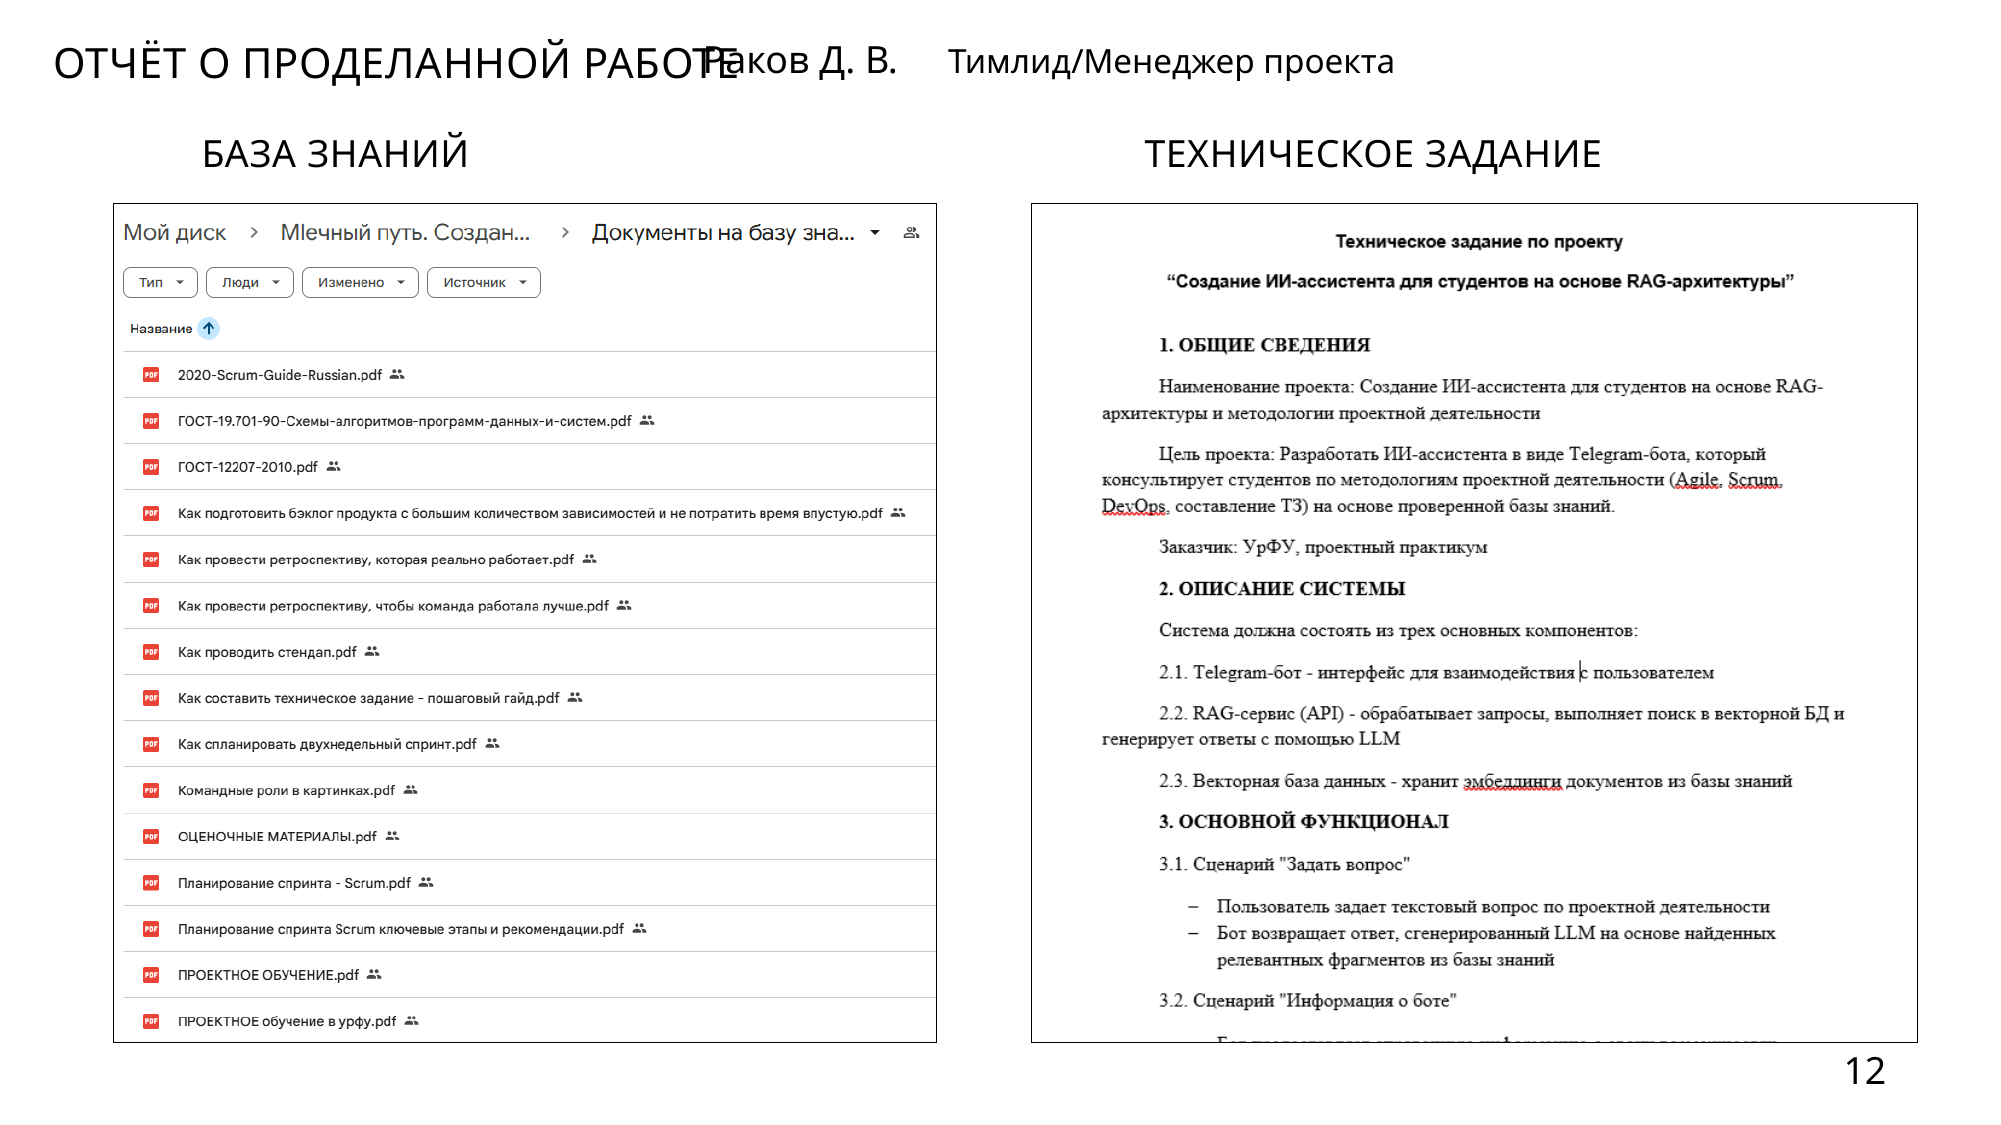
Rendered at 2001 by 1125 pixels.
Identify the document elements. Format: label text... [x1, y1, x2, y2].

text_box Тимлид/Менеджер проекта [933, 33, 1717, 88]
text_box Отчёт о проделанной работе [38, 28, 1345, 144]
text_box База знаний [186, 122, 959, 248]
picture [1031, 203, 1918, 1043]
picture [113, 203, 937, 1043]
text_box Техническое задание [1129, 122, 1902, 203]
slide_number 12 [1791, 1043, 1902, 1103]
text_box Раков Д. В. [687, 28, 1345, 89]
